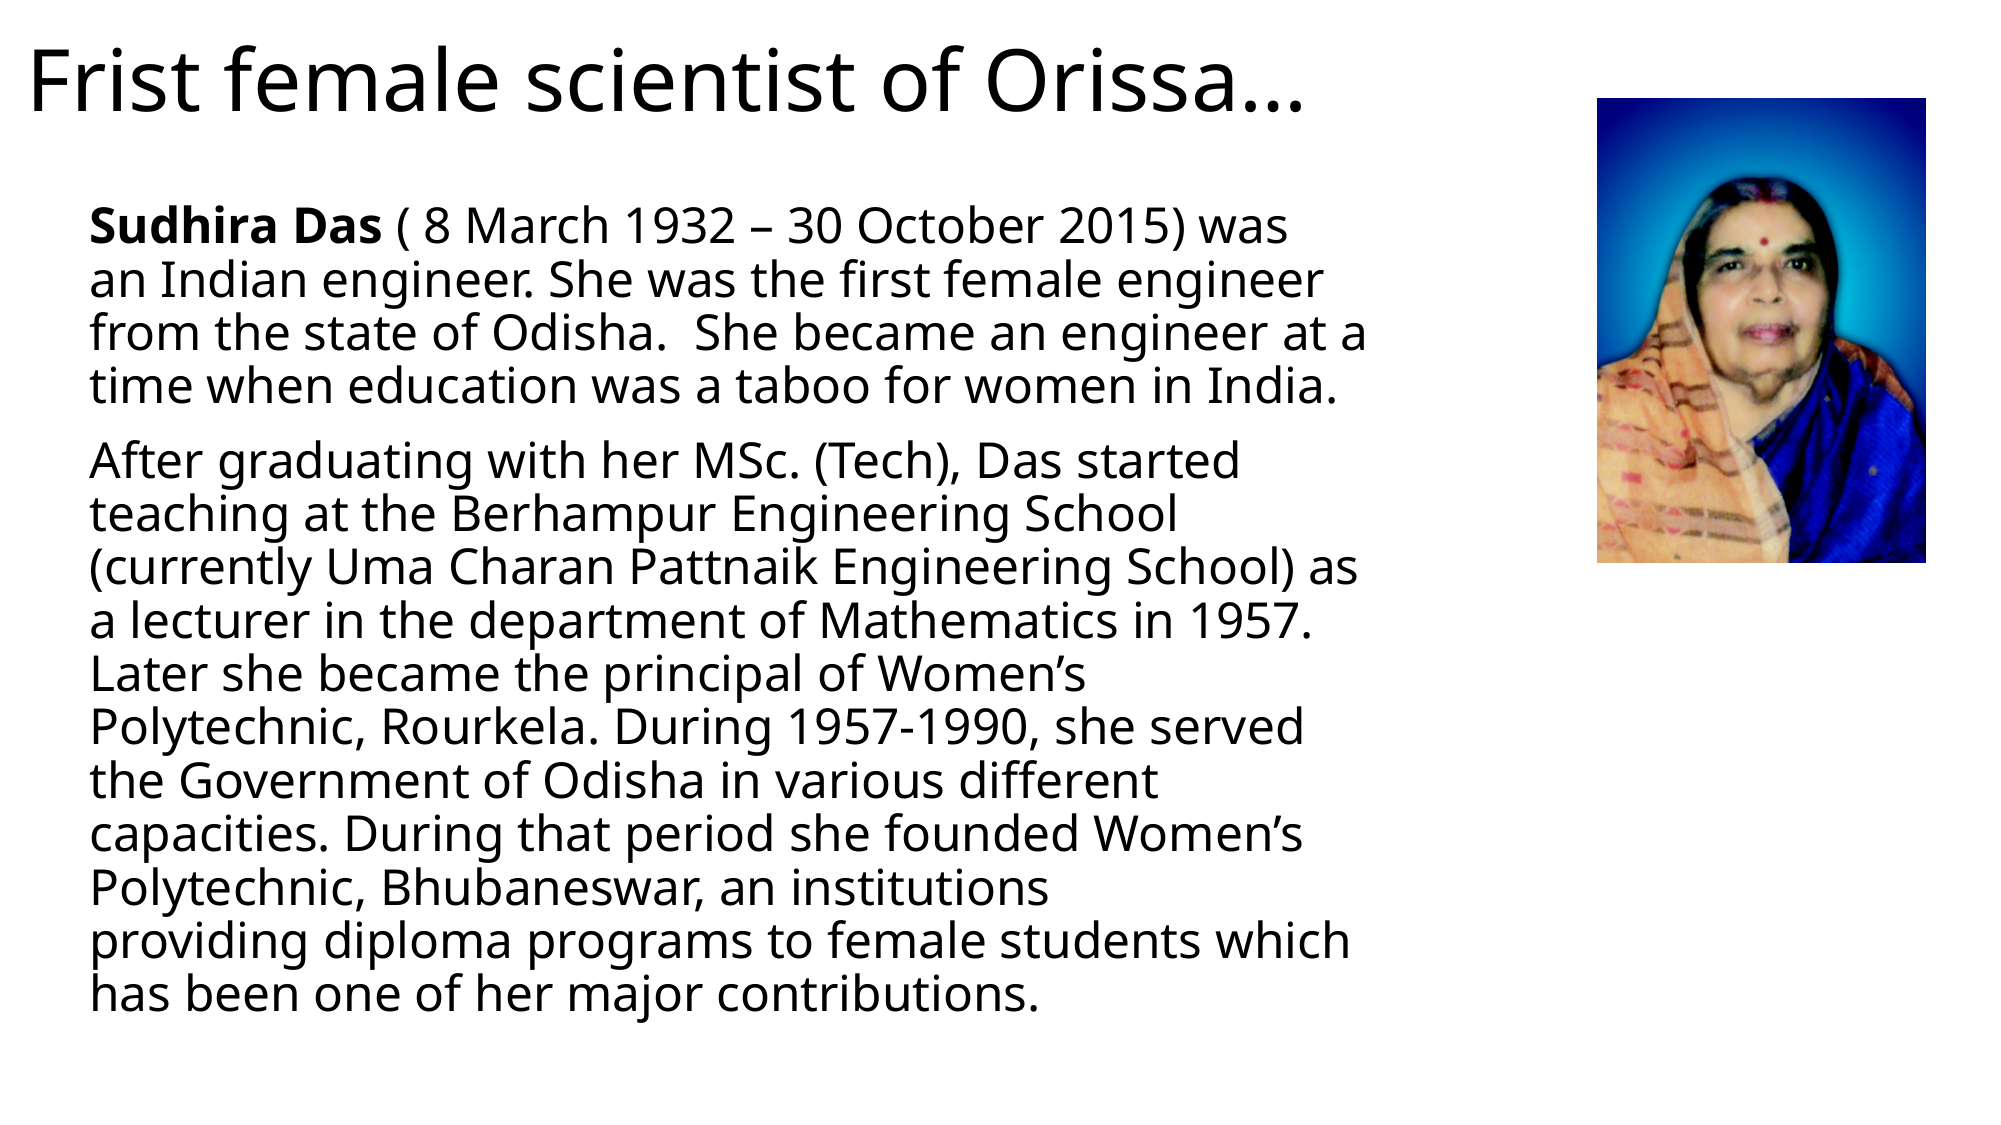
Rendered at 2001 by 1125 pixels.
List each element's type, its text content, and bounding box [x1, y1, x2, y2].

picture [1597, 98, 1926, 563]
title Frist female scientist of Orissa… [11, 29, 1810, 139]
list Sudhira Das ( 8 March 1932 – 30 October 2015) was an Indian engineer. She was the first female engineer from the state of Odisha. She became an engineer at a time when education was a taboo for women in India. After graduating with her MSc. (Tech), Das started teaching at the Berhampur Engineering School (currently Uma Charan Pattnaik Engineering School) as a lecturer in the department of Mathematics in 1957. Later she became the principal of Women’s Polytechnic, Rourkela. During 1957-1990, she served the Government of Odisha in various different capacities. During that period she founded Women’s Polytechnic, Bhubaneswar, an institutions providing diploma programs to female students which has been one of her major contributions. [74, 193, 1384, 1081]
